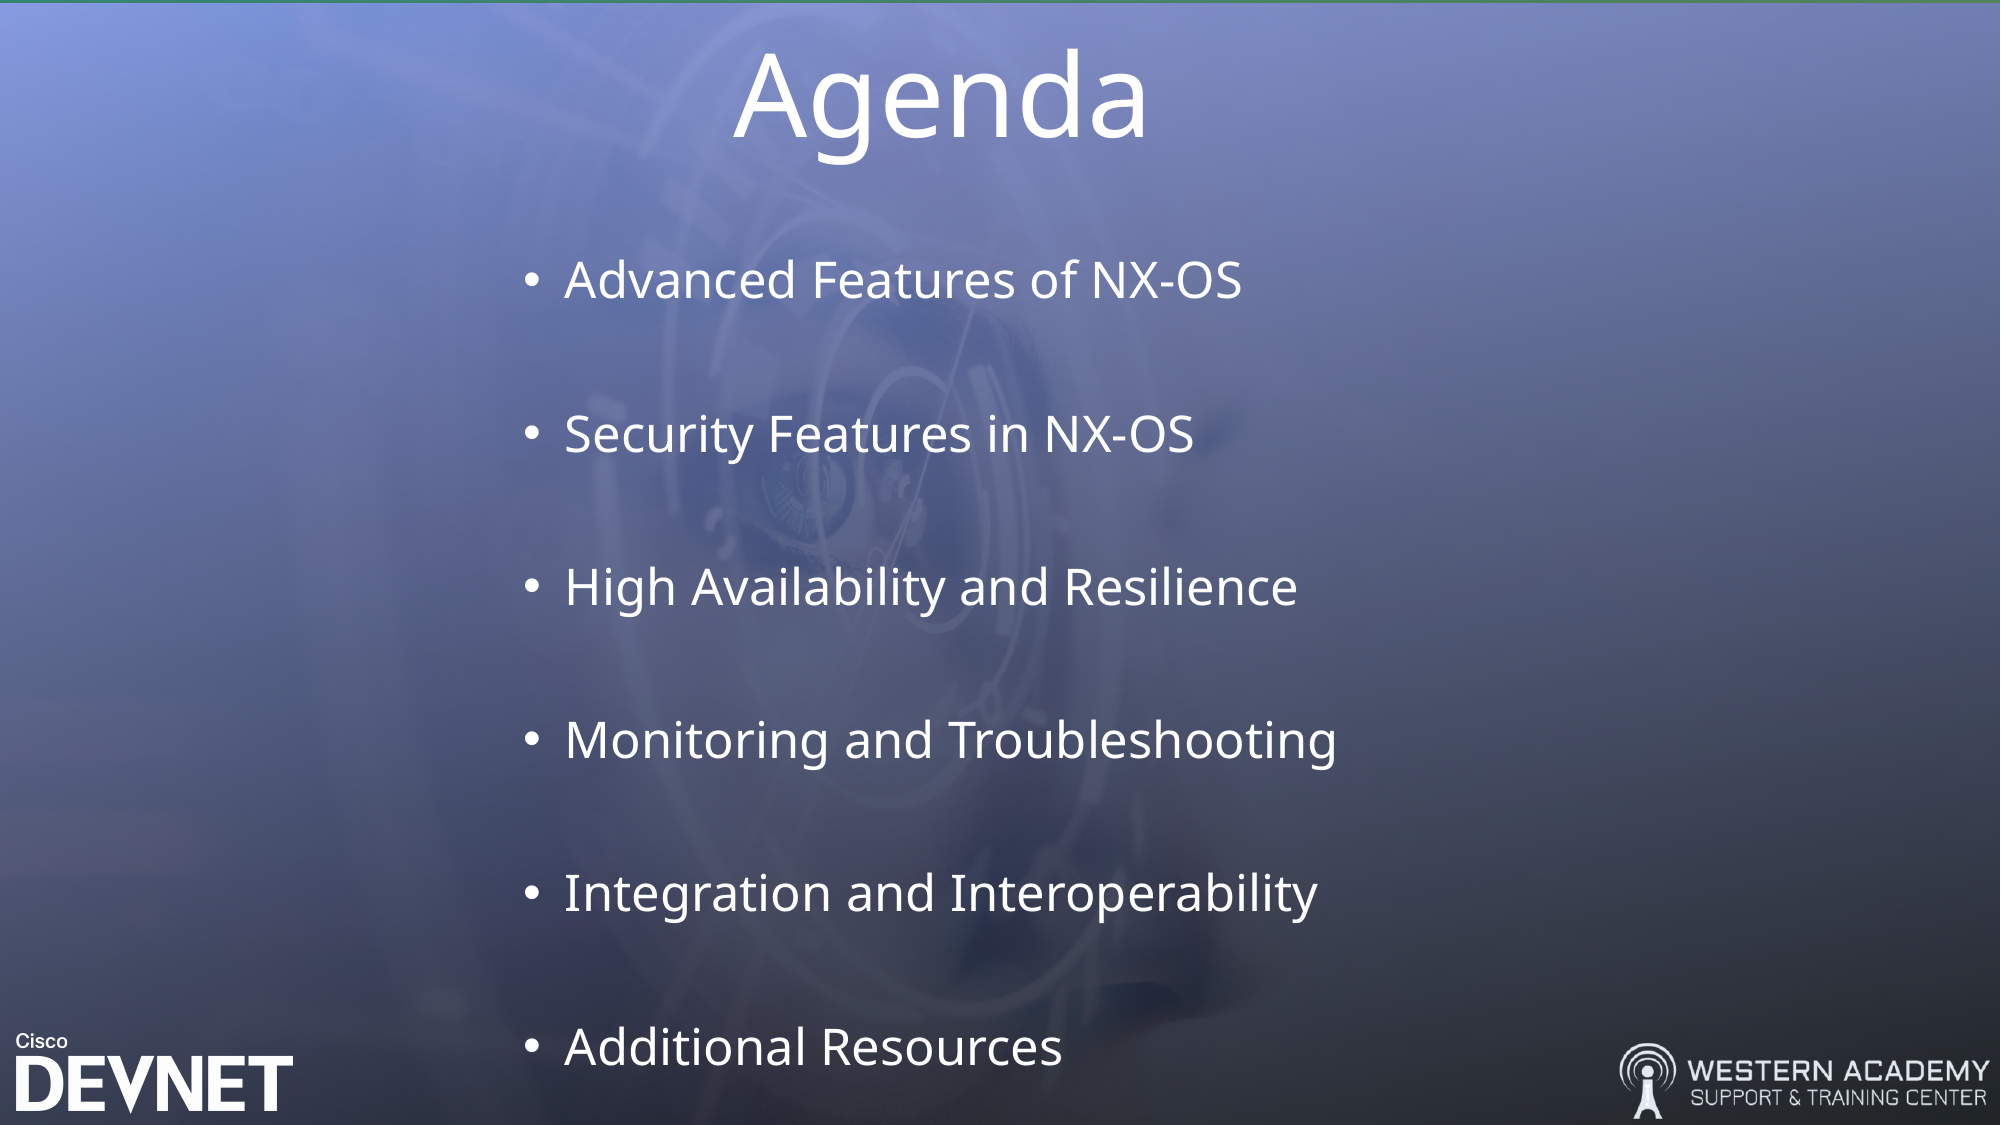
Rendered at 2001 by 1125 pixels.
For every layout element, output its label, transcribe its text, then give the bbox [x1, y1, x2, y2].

title Agenda [112, 13, 1775, 169]
picture [16, 1033, 293, 1114]
list Advanced Features of NX-OS Security Features in NX-OS High Availability and Resilience Monitoring and Troubleshooting Integration and Interoperability Additional Resources [508, 240, 2000, 1093]
